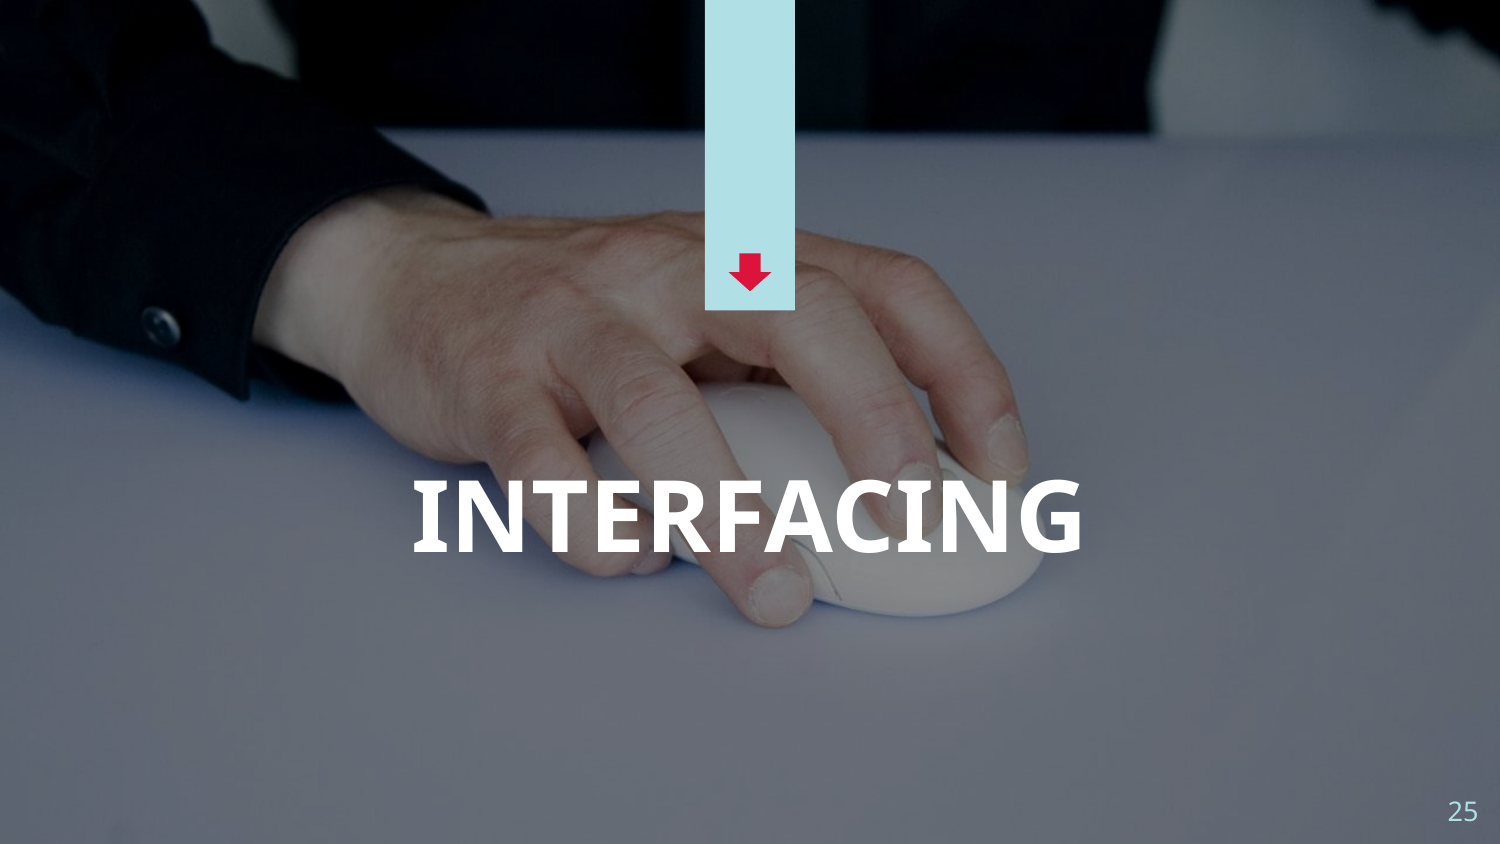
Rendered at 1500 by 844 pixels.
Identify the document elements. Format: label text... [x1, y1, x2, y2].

picture [0, 0, 1500, 844]
text_box [728, 253, 772, 292]
title INTERFACING [201, 397, 1299, 588]
text_box [704, 0, 795, 311]
slide_number 25 [1403, 779, 1494, 832]
